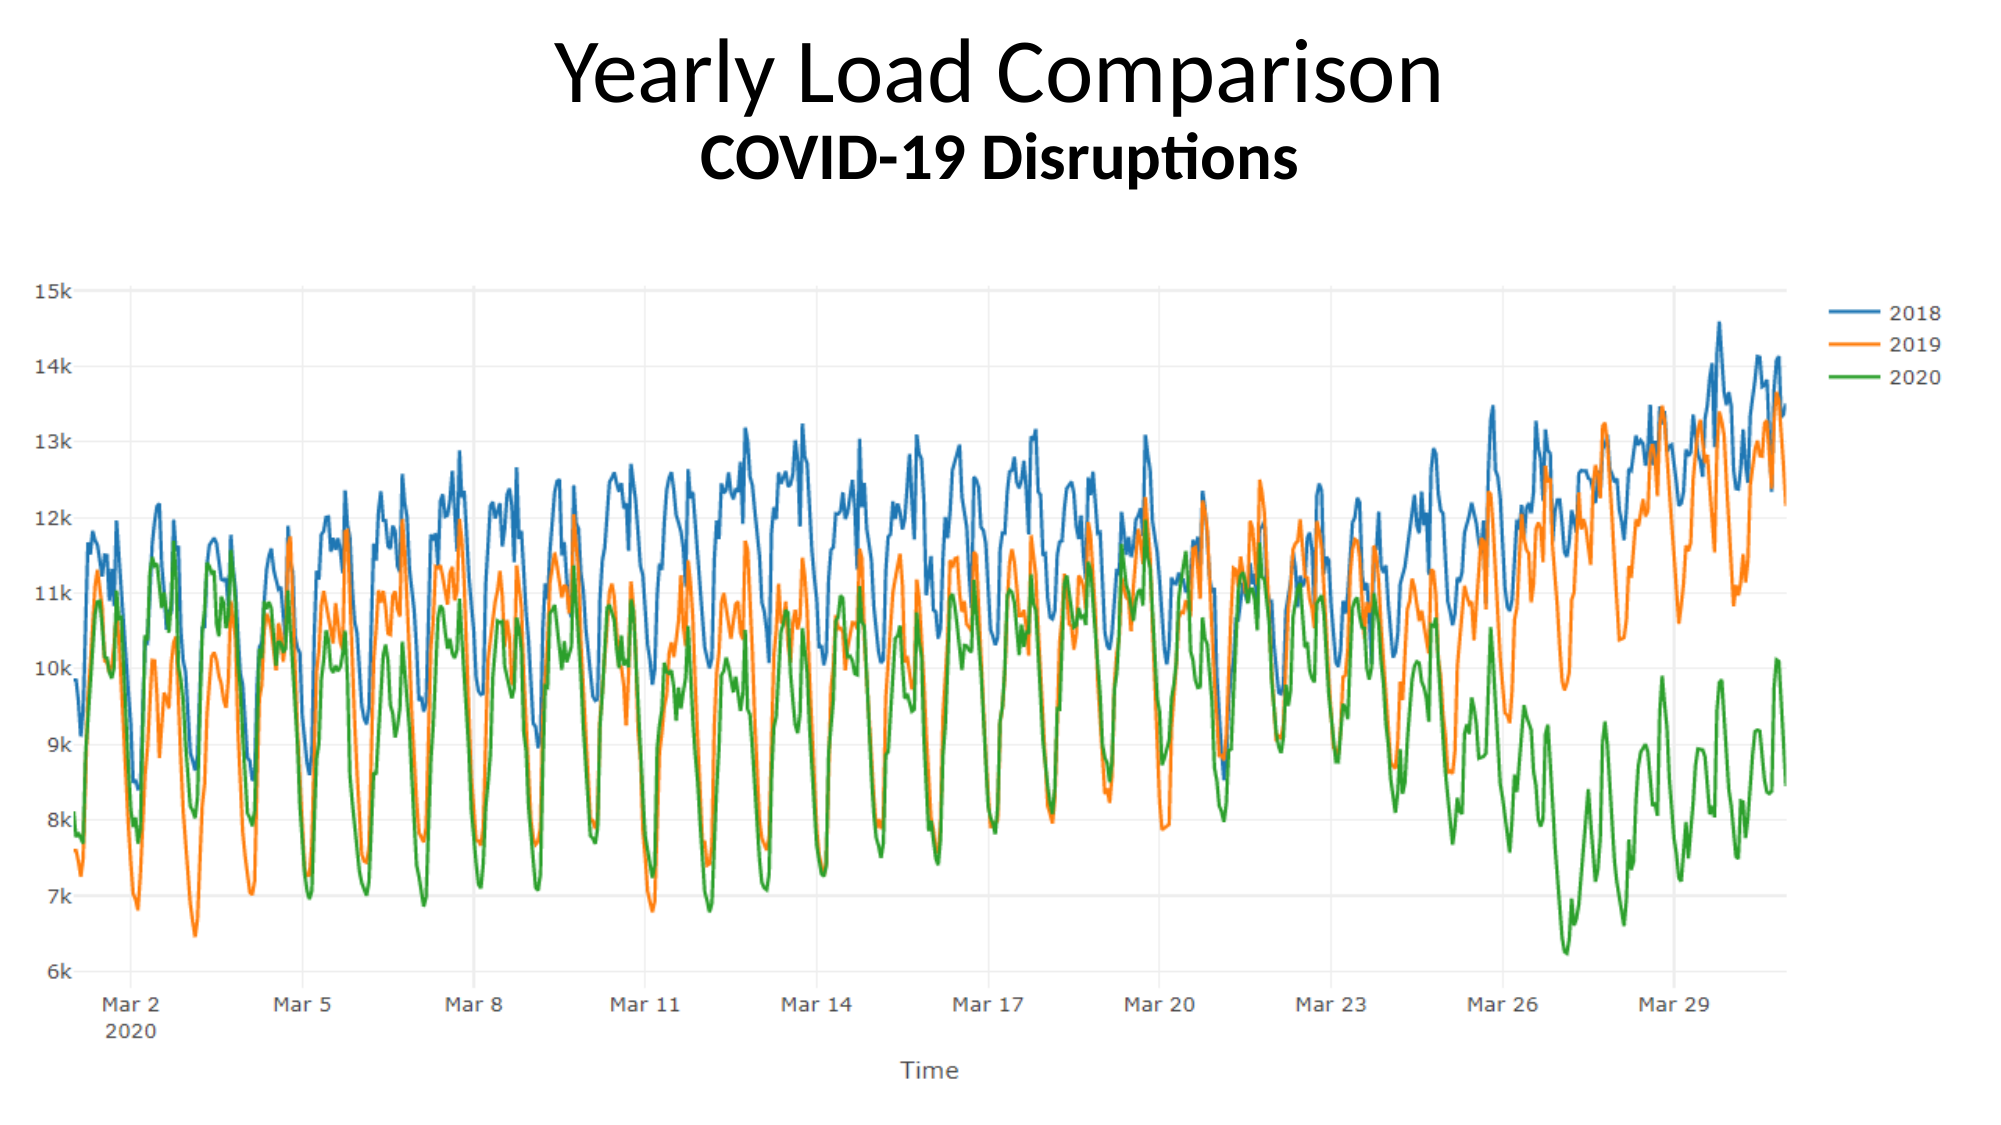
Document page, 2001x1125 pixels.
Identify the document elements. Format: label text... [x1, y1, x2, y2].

picture [14, 276, 1986, 1103]
title Yearly Load Comparison COVID-19 Disruptions [137, 0, 1863, 218]
